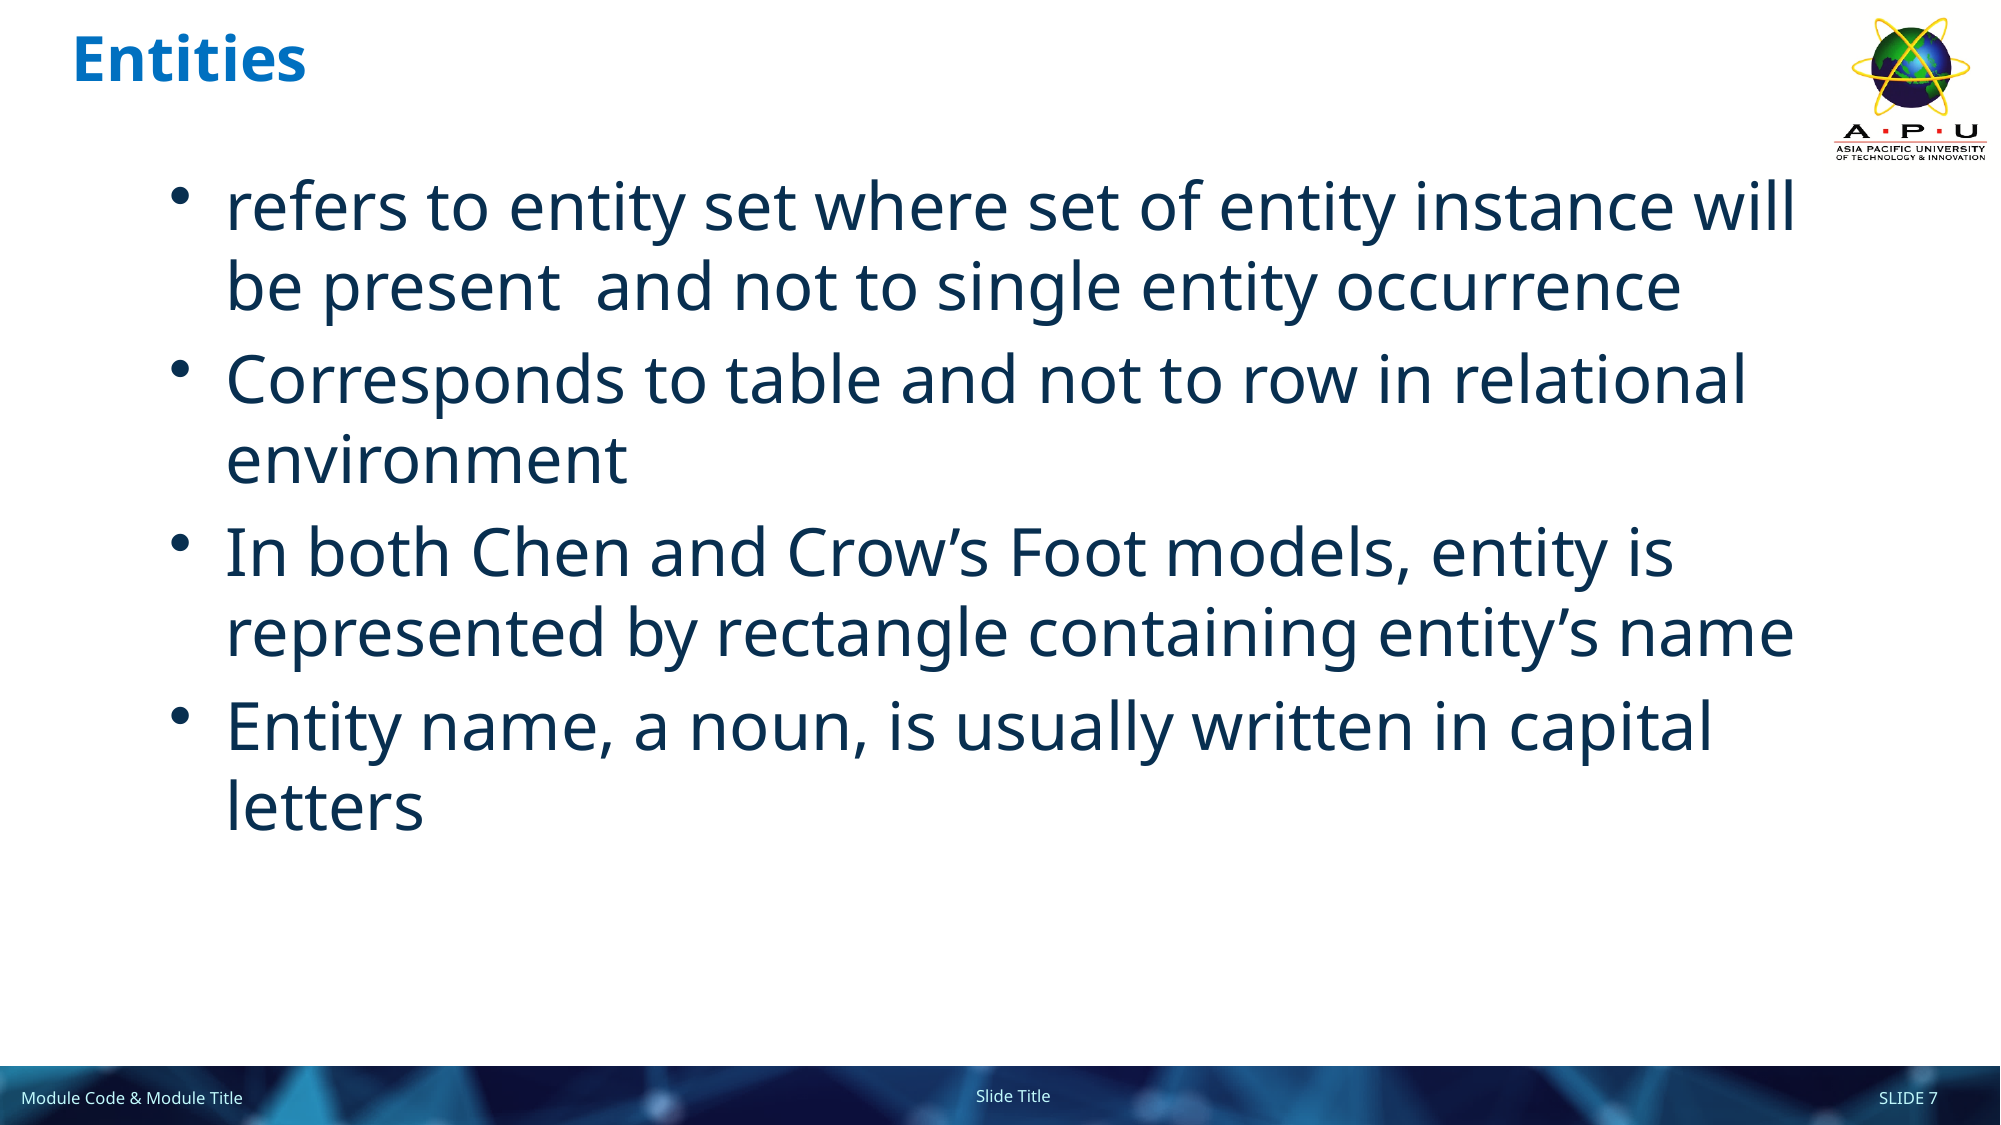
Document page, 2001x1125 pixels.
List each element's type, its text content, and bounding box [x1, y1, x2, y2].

picture [0, 1066, 2000, 1125]
title Entities [56, 0, 1773, 114]
picture [1822, 0, 2000, 178]
list refers to entity set where set of entity instance will be present and not to single entity occurrence Corresponds to table and not to row in relational environment In both Chen and Crow’s Foot models, entity is represented by rectangle containing entity’s name Entity name, a noun, is usually written in capital letters [154, 156, 1877, 988]
